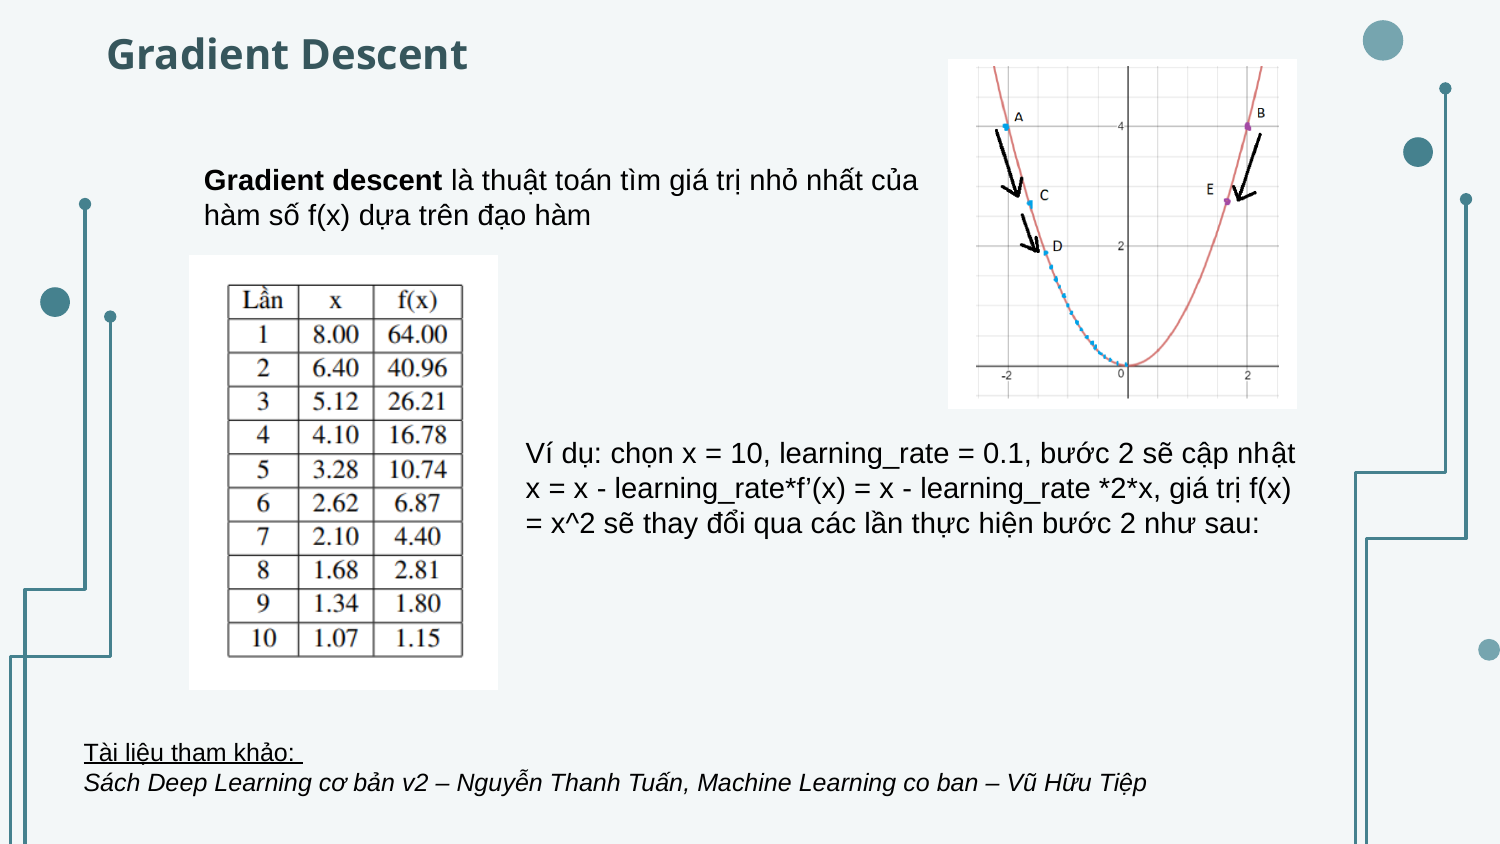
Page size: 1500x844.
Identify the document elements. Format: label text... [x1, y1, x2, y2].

text_box Tài liệu tham khảo: Sách Deep Learning cơ bản v2 – Nguyễn Thanh Tuấn, Machine Learning co ban – Vũ Hữu Tiệp [68, 728, 1327, 804]
picture [948, 58, 1297, 409]
text_box Gradient Descent [68, 25, 1131, 94]
text_box Gradient descent là thuật toán tìm giá trị nhỏ nhất của hàm số f(x) dựa trên đạo hàm [189, 153, 943, 239]
picture [189, 255, 498, 691]
text_box Ví dụ: chọn x = 10, learning_rate = 0.1, bước 2 sẽ cập nhật x = x - learning_rate*f’(x) = x - learning_rate *2*x, giá trị f(x) = x^2 sẽ thay đổi qua các lần thực hiện bước 2 như sau: [510, 426, 1327, 547]
